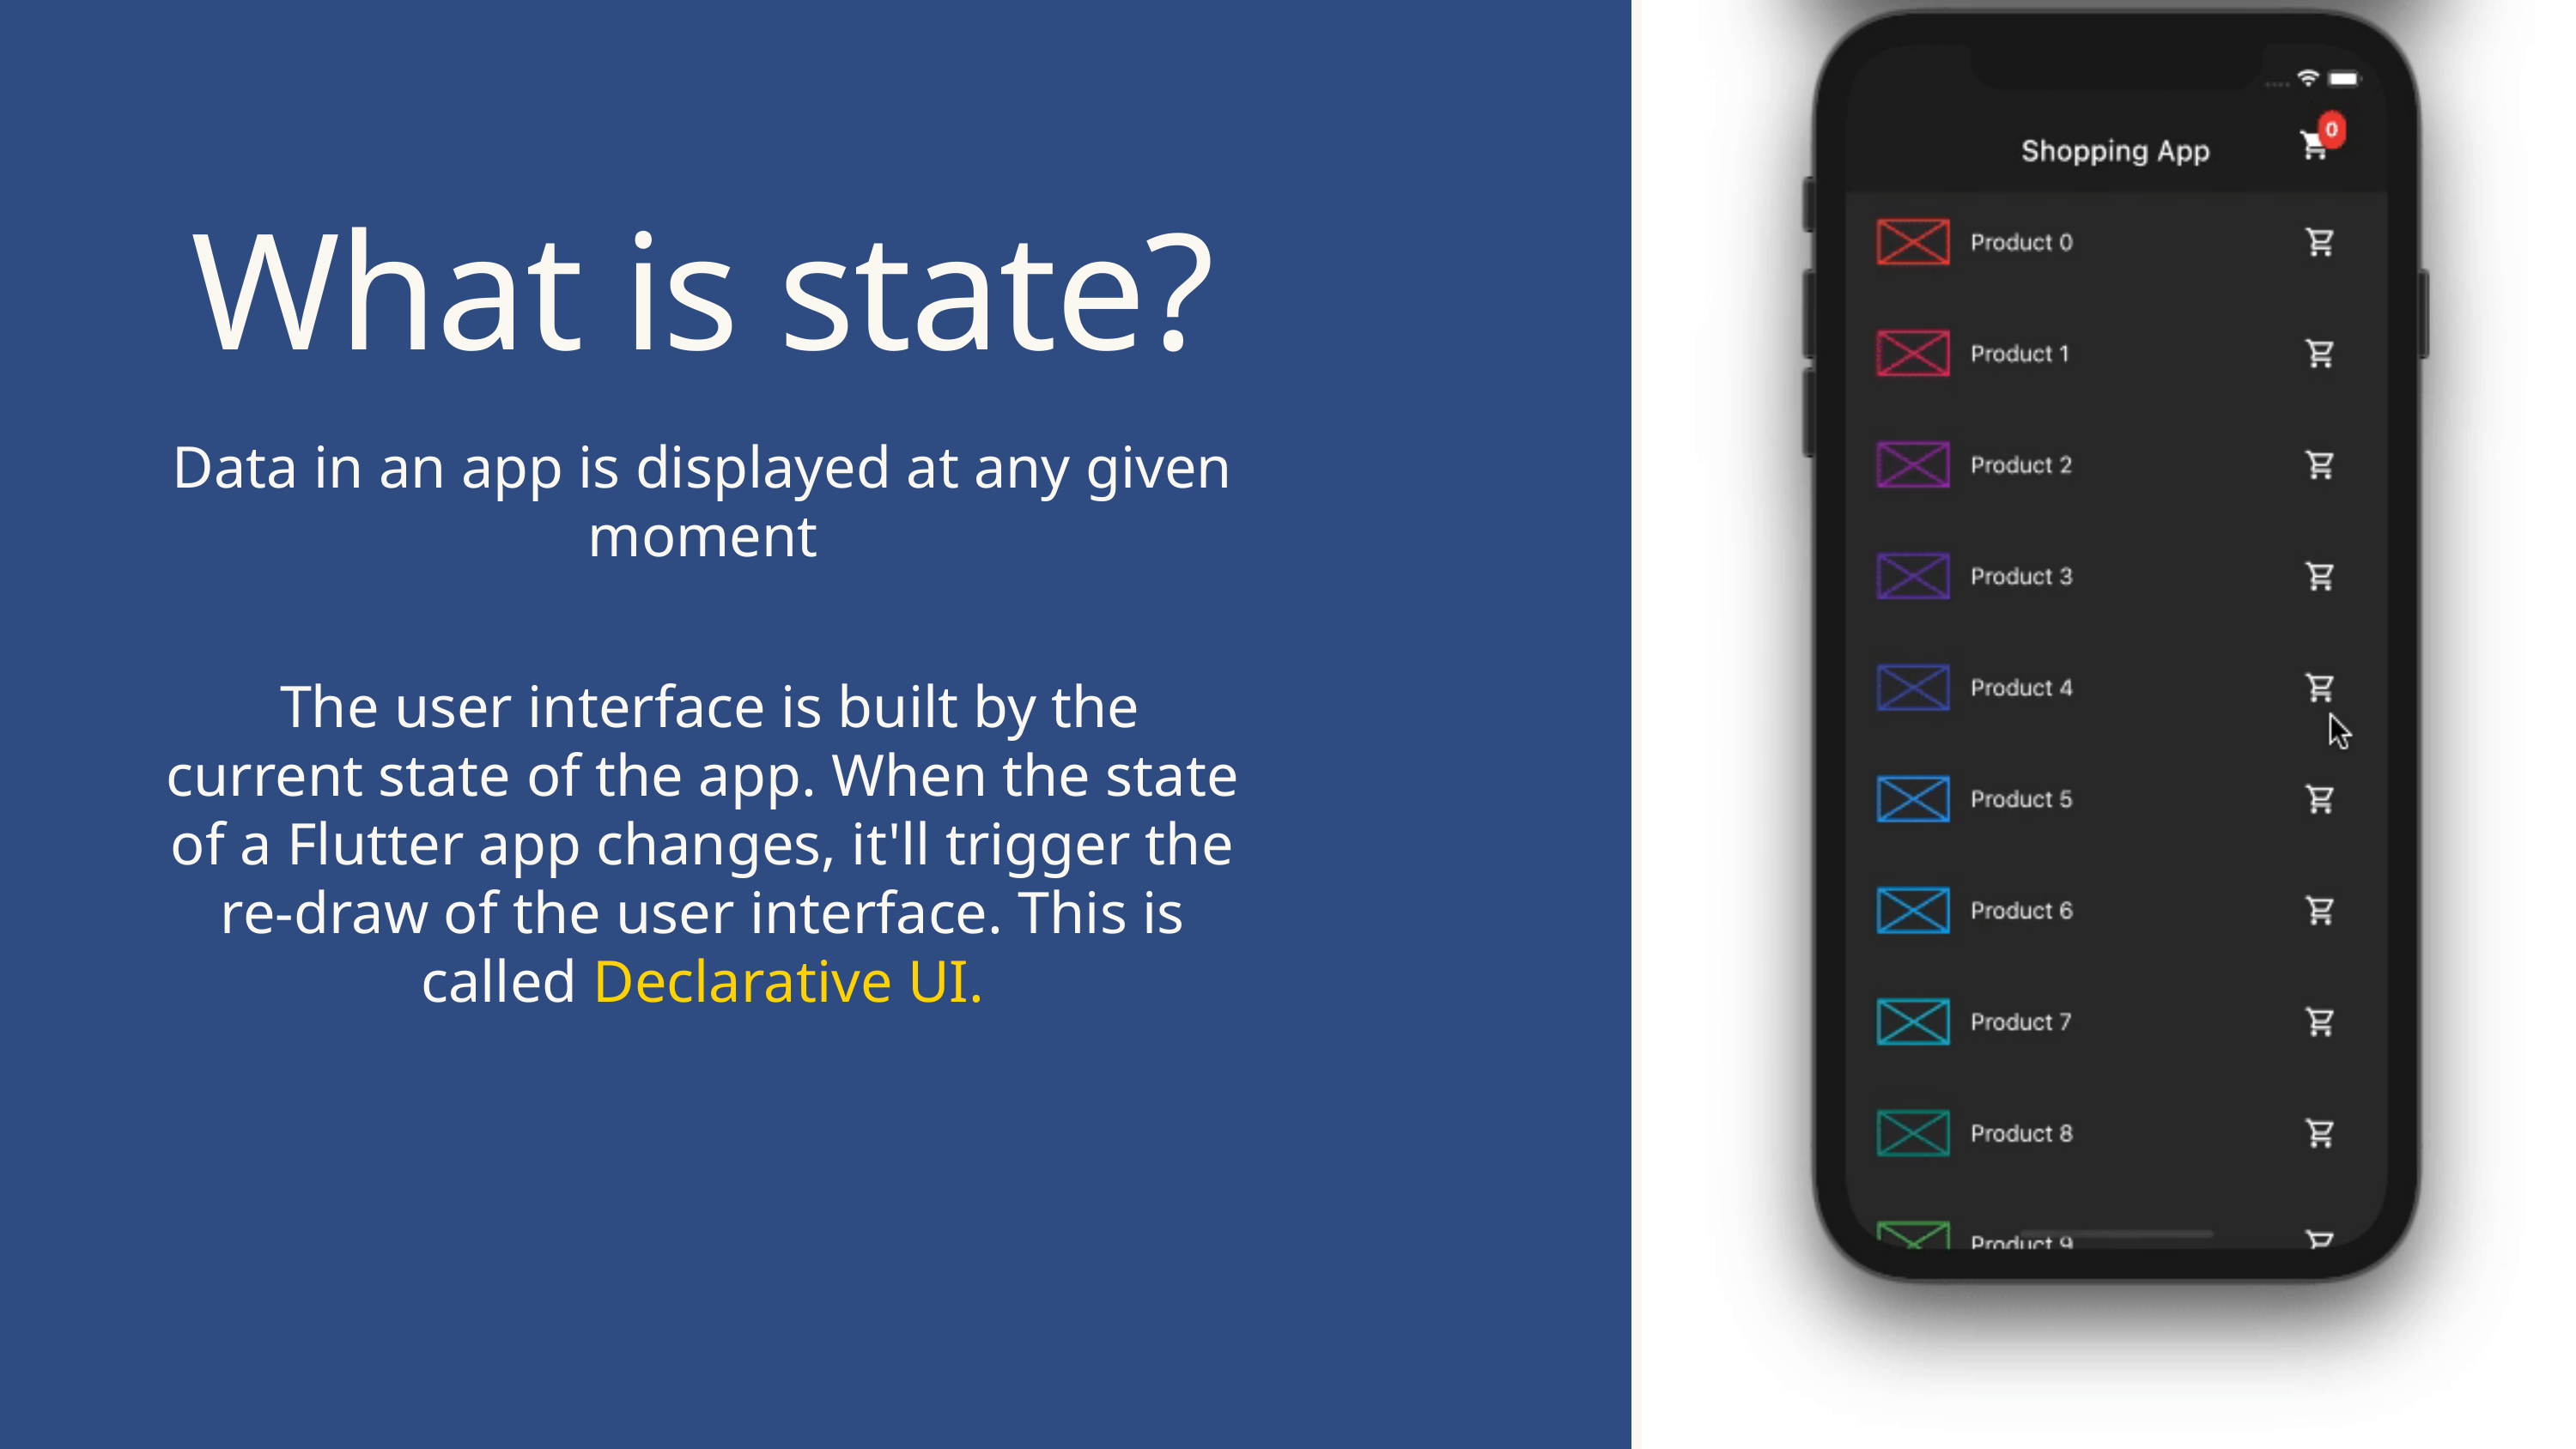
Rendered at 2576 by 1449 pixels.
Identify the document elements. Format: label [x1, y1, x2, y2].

picture [1642, 0, 2576, 1449]
text_box [0, 0, 1632, 1449]
